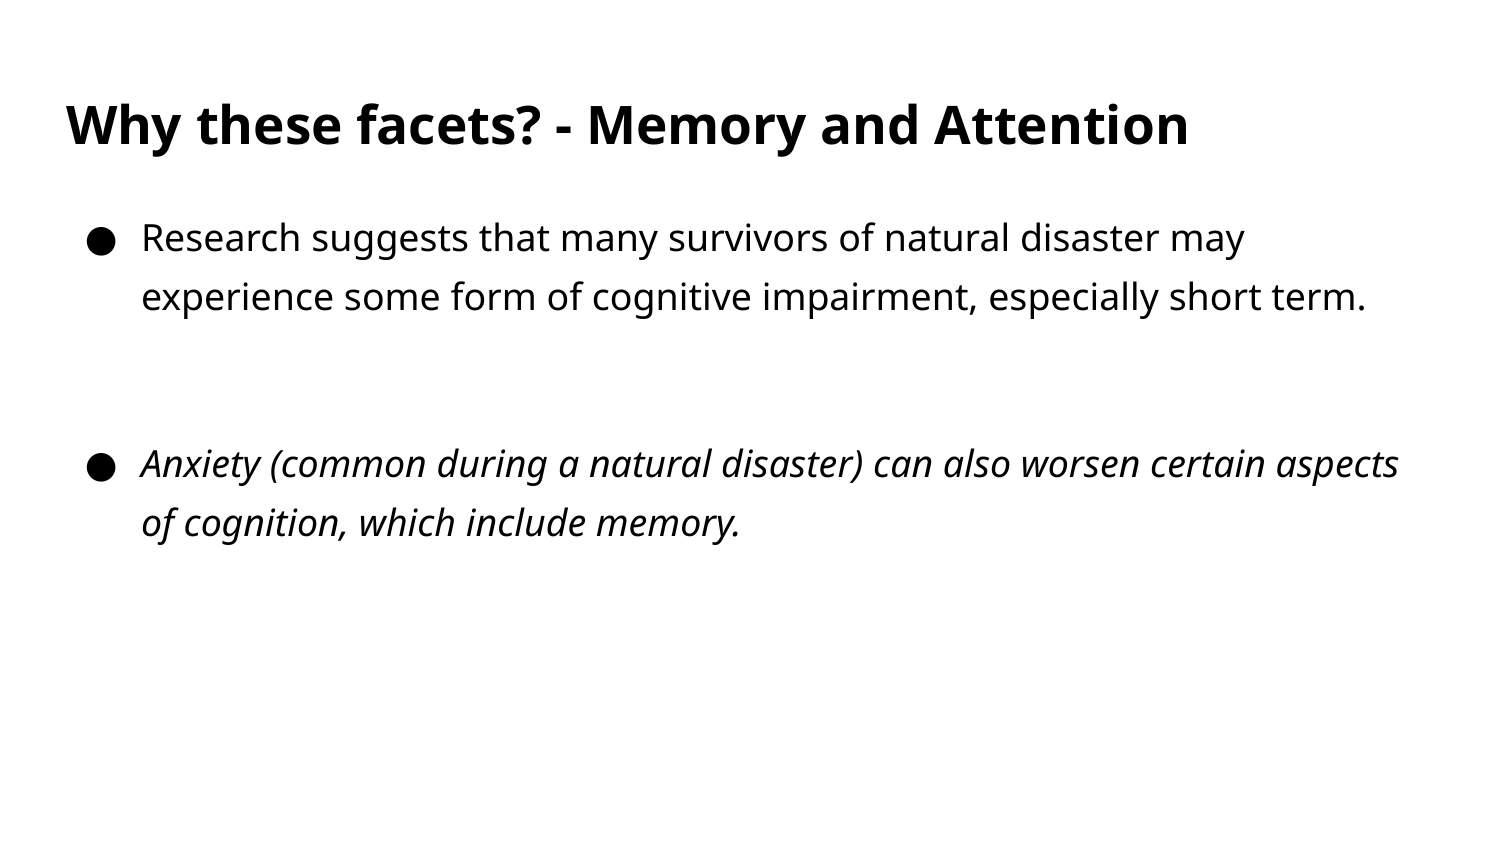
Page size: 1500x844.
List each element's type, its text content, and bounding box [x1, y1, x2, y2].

list Research suggests that many survivors of natural disaster may experience some form of cognitive impairment, especially short term. Anxiety (common during a natural disaster) can also worsen certain aspects of cognition, which include memory. [51, 189, 1449, 750]
title Why these facets? - Memory and Attention [51, 72, 1449, 176]
